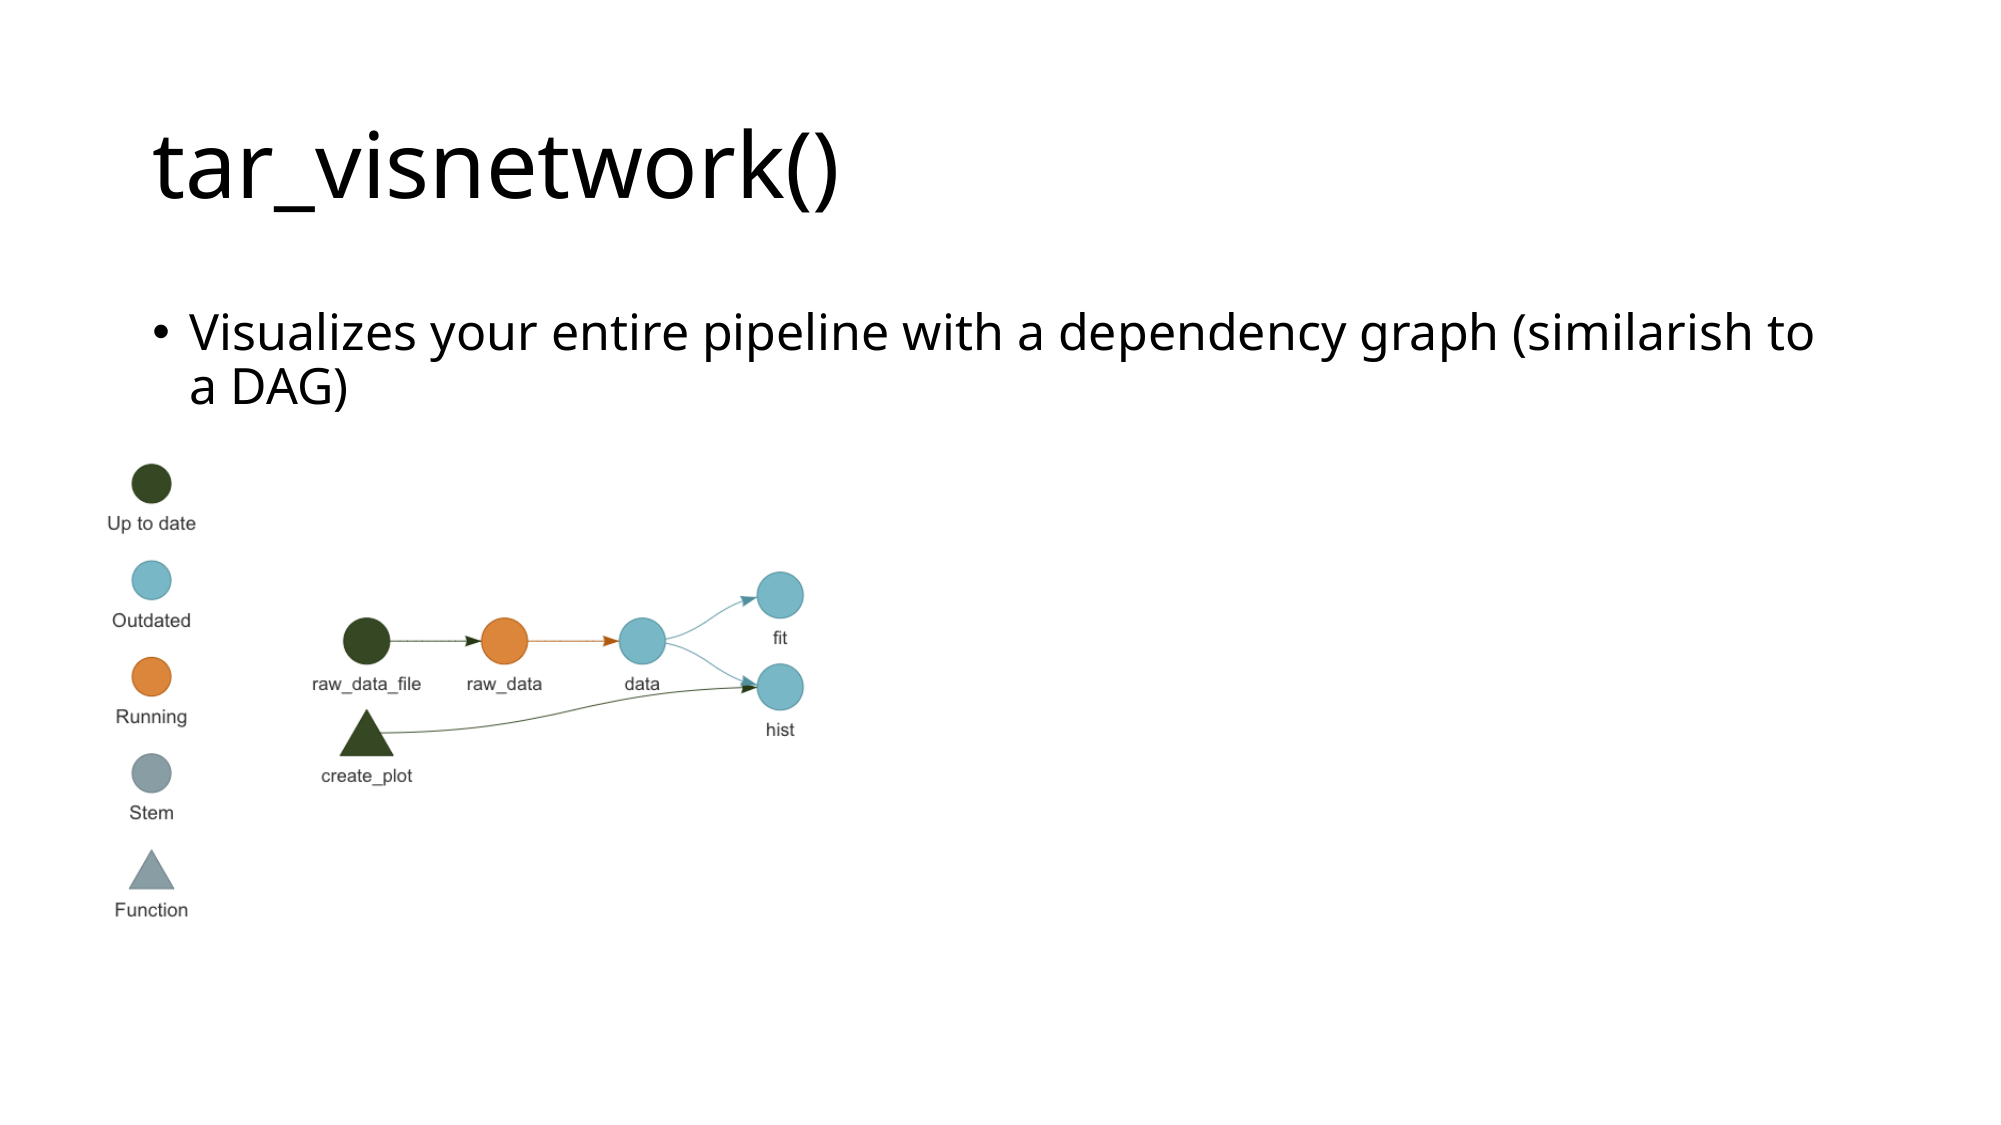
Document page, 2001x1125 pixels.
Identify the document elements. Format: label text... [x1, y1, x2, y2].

picture [94, 437, 830, 941]
list Visualizes your entire pipeline with a dependency graph (similarish to a DAG) [137, 299, 1863, 1014]
title tar_visnetwork() [137, 59, 1863, 278]
